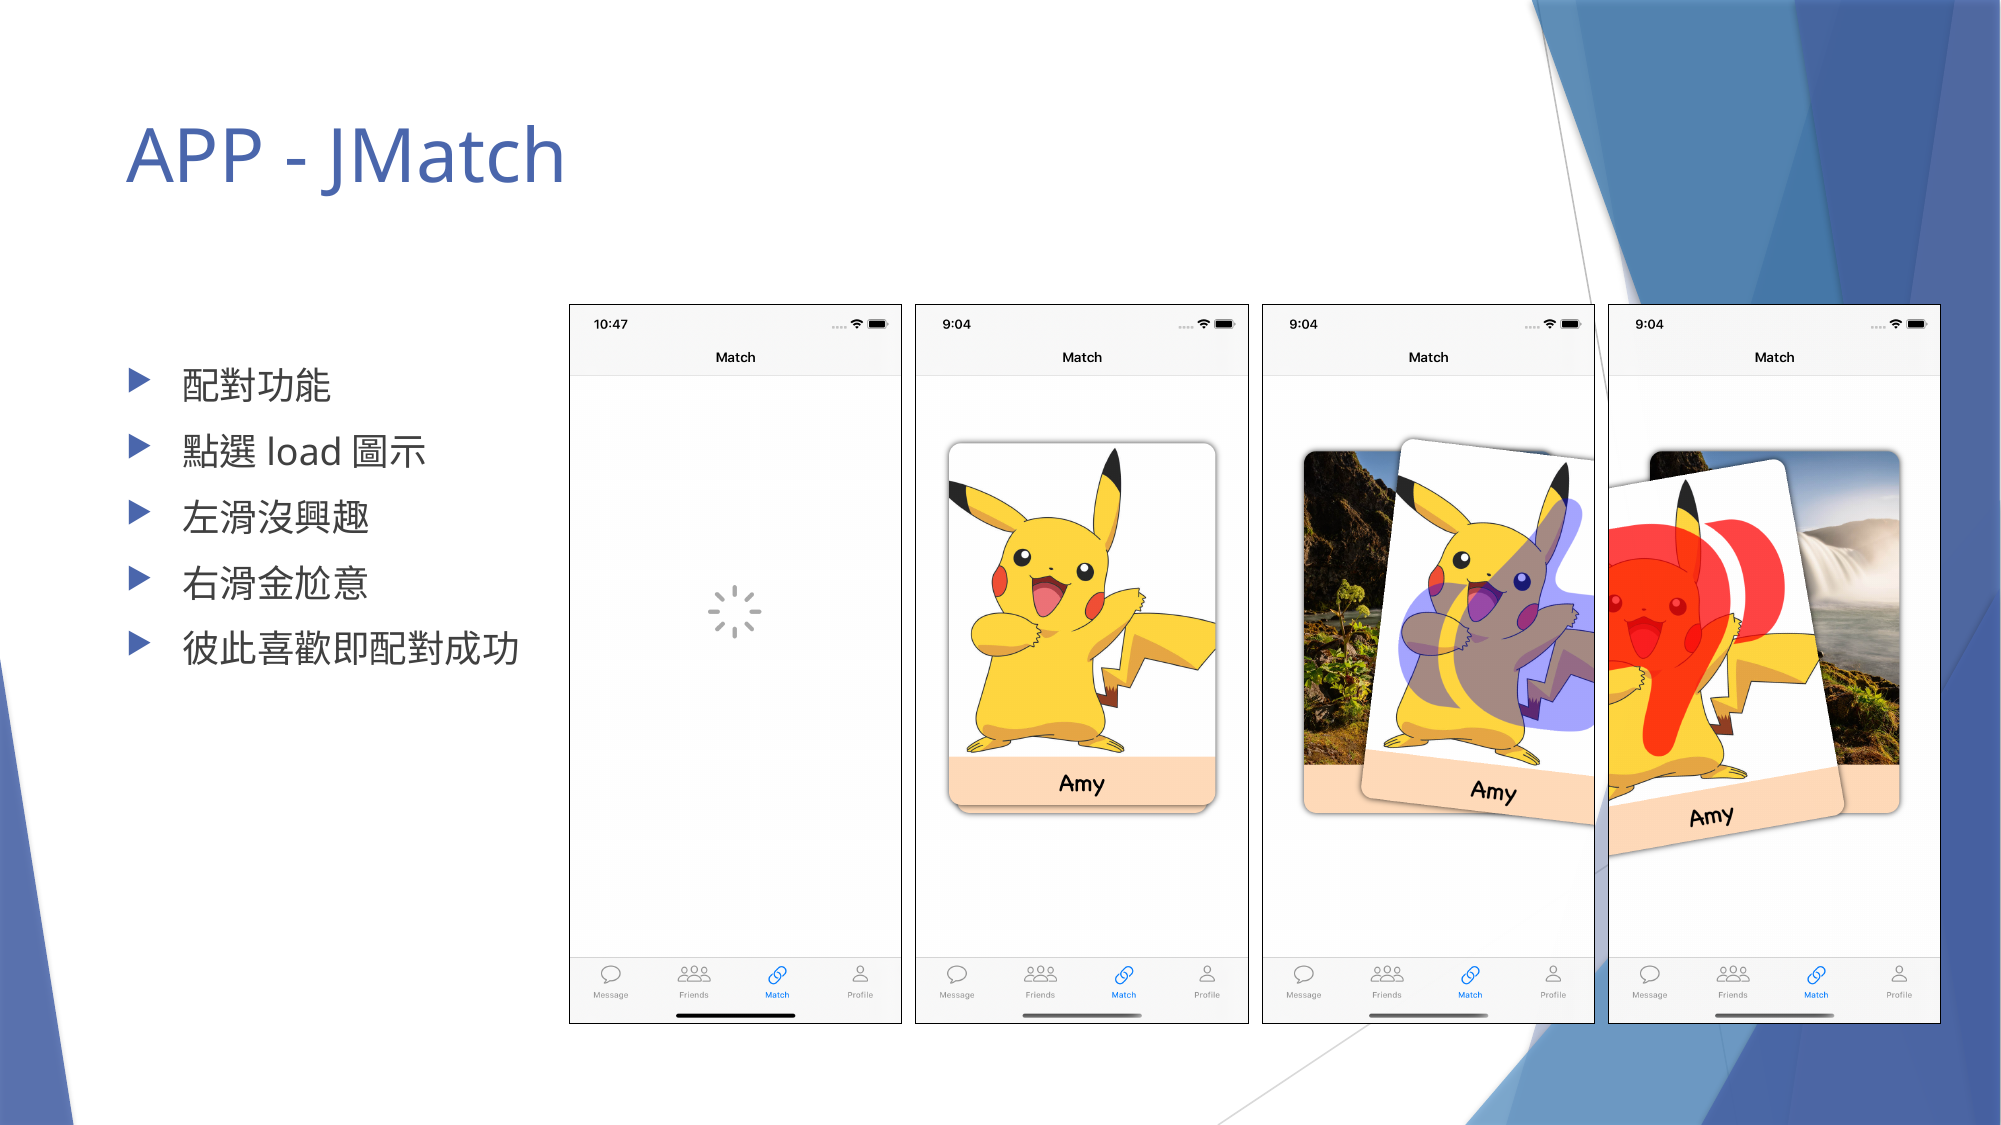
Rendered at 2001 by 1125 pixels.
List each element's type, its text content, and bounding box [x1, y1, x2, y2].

list 配對功能 點選load圖示 左滑沒興趣 右滑金尬意 彼此喜歡即配對成功 [111, 354, 564, 992]
title APP - JMatch [111, 99, 1522, 317]
picture [1608, 303, 1942, 1024]
picture [915, 303, 1249, 1024]
list 配對功能 點選load圖示 左滑沒興趣 右滑金尬意 彼此喜歡即配對成功 [906, 354, 910, 992]
picture [1261, 303, 1595, 1024]
picture [568, 303, 903, 1024]
